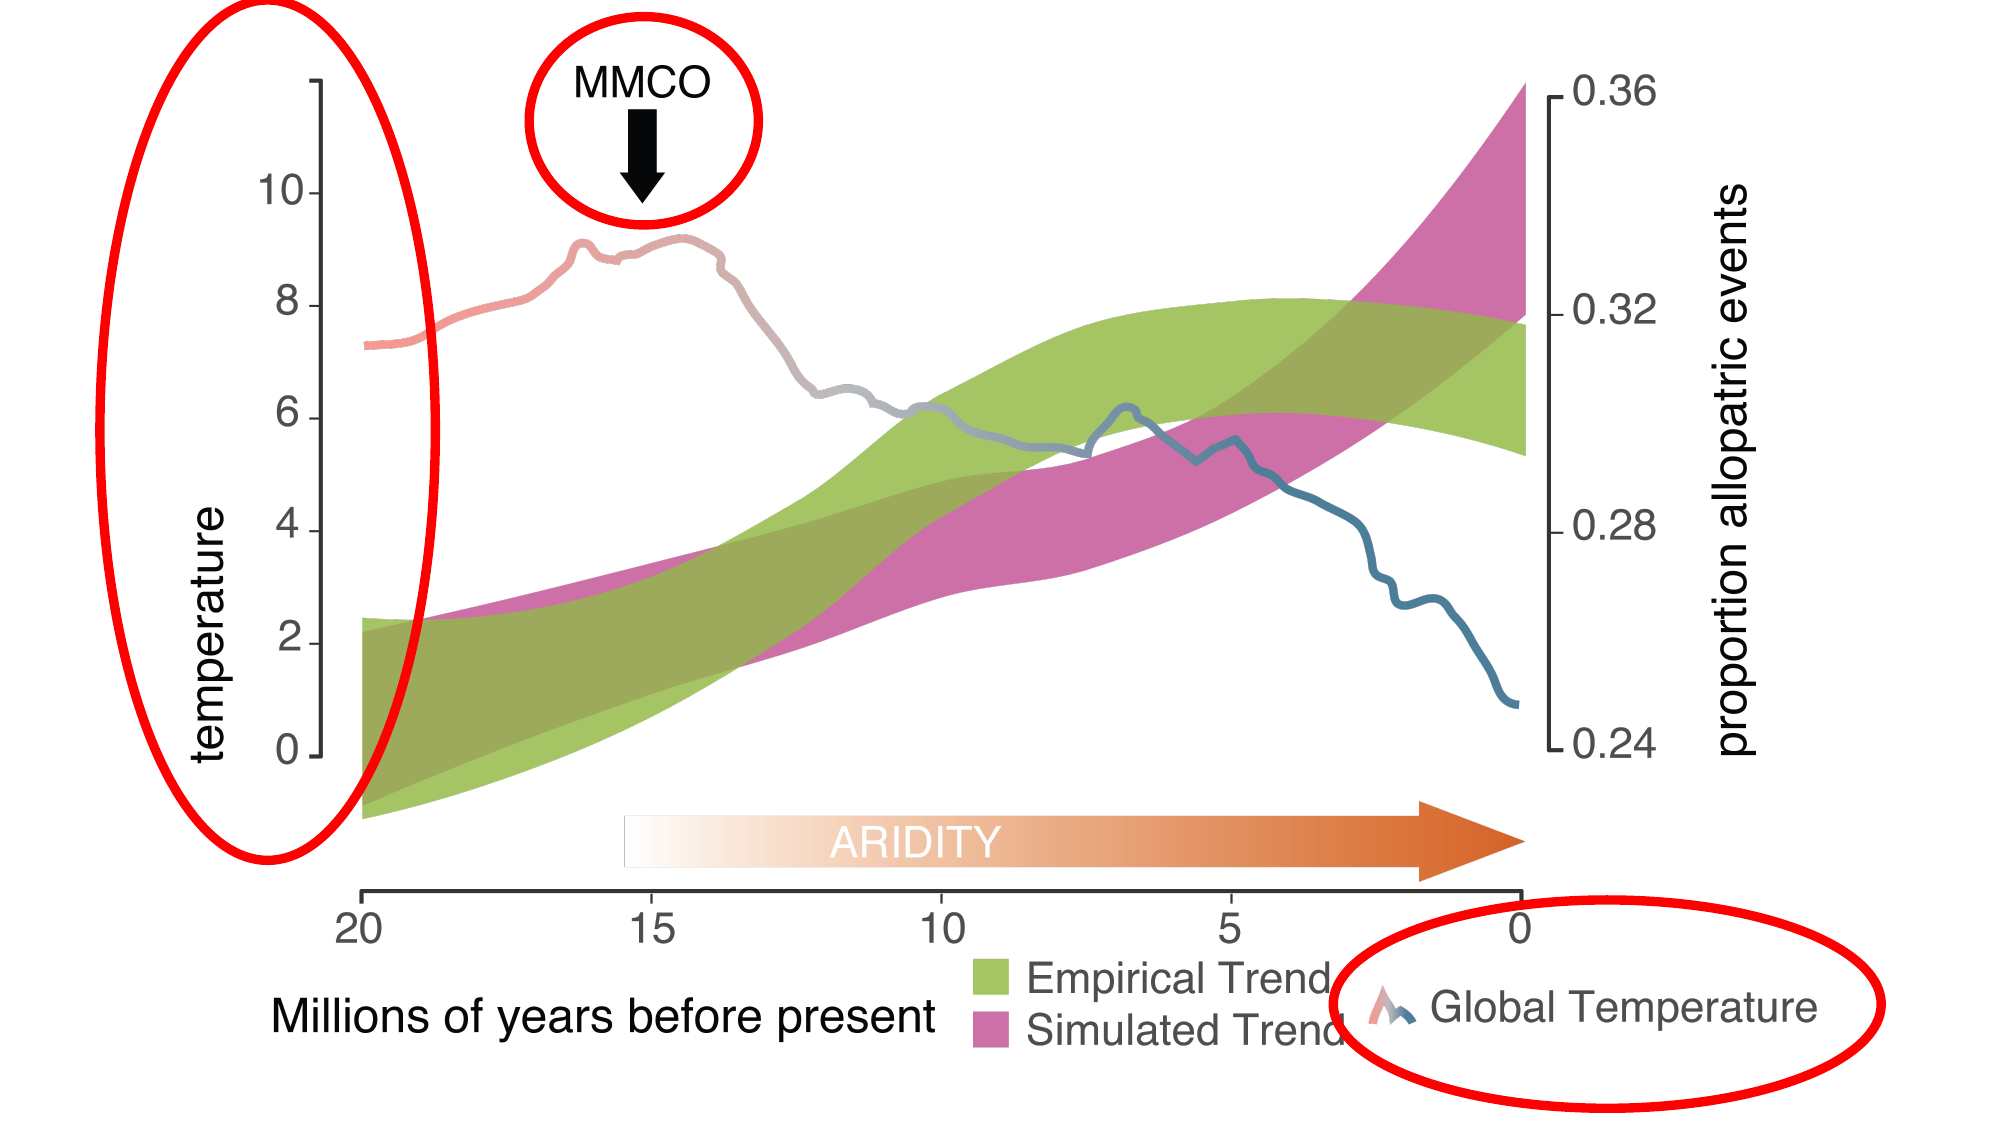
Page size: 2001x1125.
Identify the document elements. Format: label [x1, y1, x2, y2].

text_box [550, 15, 738, 59]
text_box [98, 0, 354, 801]
text_box [1384, 936, 1883, 1110]
picture [181, 59, 1819, 1066]
